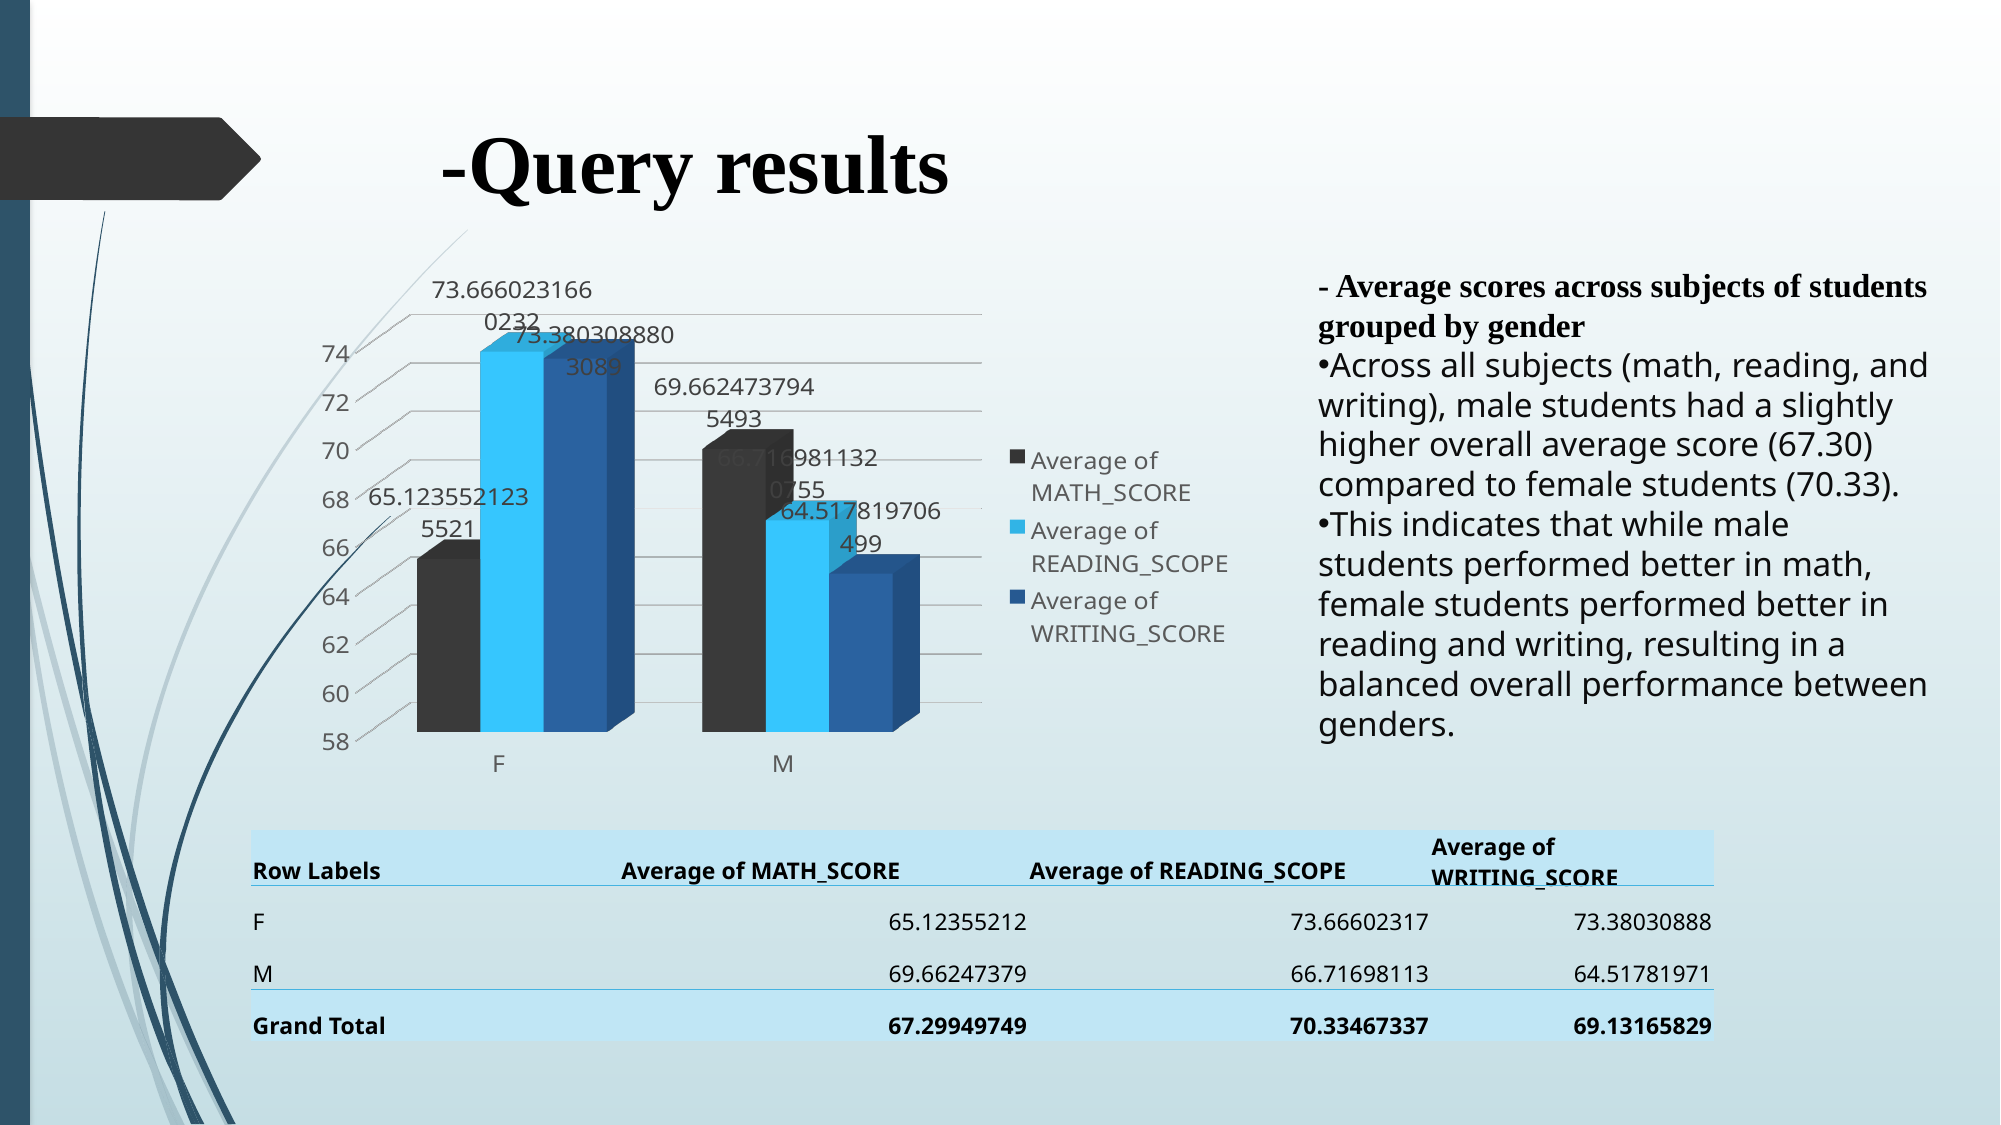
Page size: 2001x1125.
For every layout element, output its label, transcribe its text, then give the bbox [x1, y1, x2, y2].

table_cell 67.29949749 [620, 990, 1028, 1041]
table_cell 73.66602317 [1028, 886, 1430, 938]
table_cell 69.66247379 [620, 938, 1028, 989]
table_cell 73.38030888 [1430, 886, 1714, 938]
table_cell Grand Total [251, 990, 620, 1041]
table_cell M [251, 938, 620, 989]
table_cell F [251, 886, 620, 938]
table_header Average of MATH_SCORE [620, 830, 1028, 885]
table_cell 66.71698113 [1028, 938, 1430, 989]
table_cell 69.13165829 [1430, 990, 1714, 1041]
table_header Average of READING_SCOPE [1028, 830, 1430, 885]
table_header Average of WRITING_SCORE [1430, 830, 1714, 885]
chart [301, 273, 1251, 790]
table_cell 65.12355212 [620, 886, 1028, 938]
table_header Row Labels [251, 830, 620, 885]
table_cell 70.33467337 [1028, 990, 1430, 1041]
title -Query results [425, 102, 1888, 241]
text_box - Average scores across subjects of students grouped by gender Across all subjects (math, reading, and writing), male students had a slightly higher overall average score (67.30) compared to female students (70.33). This indicates that while male students performed better in math, female students performed better in reading and writing, resulting in a balanced overall performance between genders. [1303, 256, 1947, 791]
table_cell 64.51781971 [1430, 938, 1714, 989]
